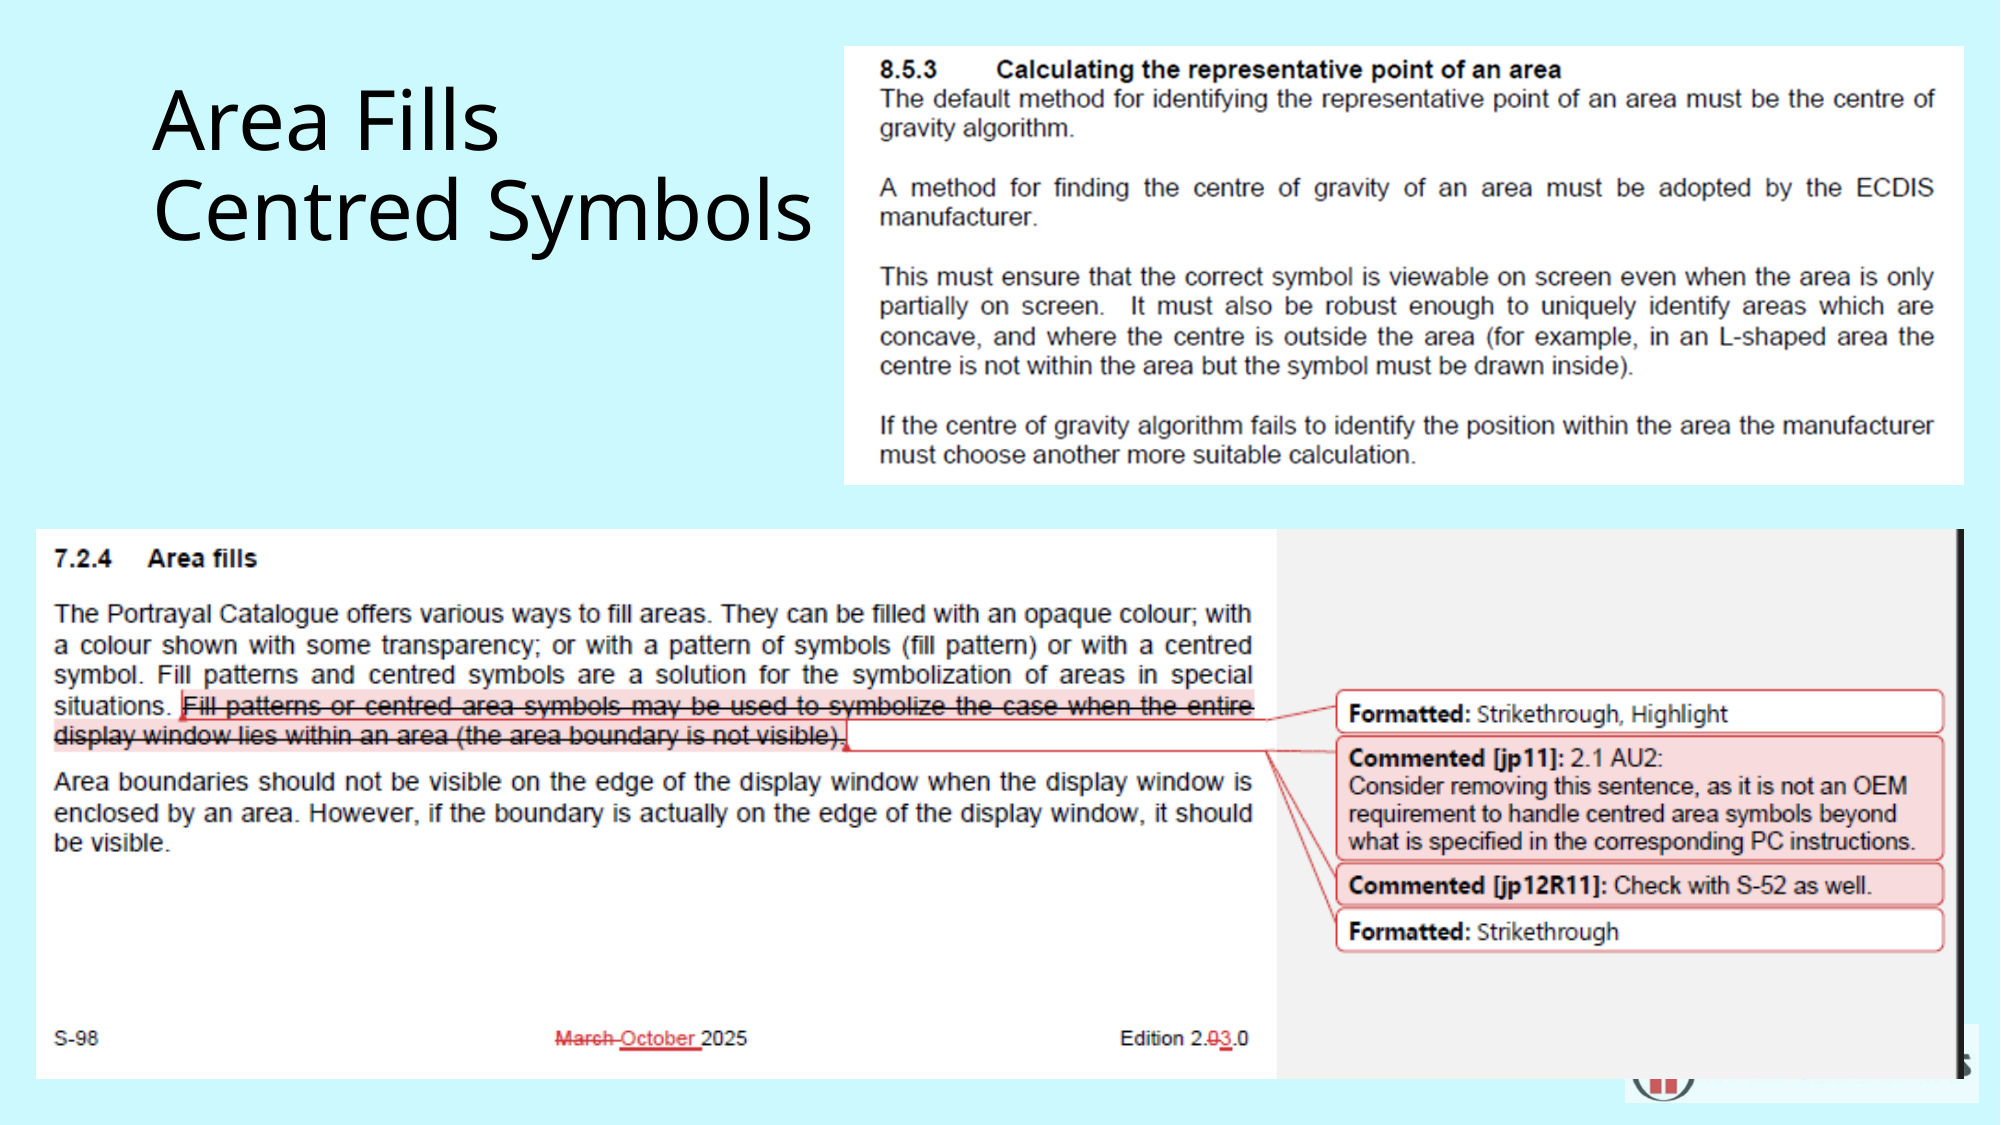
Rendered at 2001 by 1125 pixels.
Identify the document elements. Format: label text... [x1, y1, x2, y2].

title Area Fills Centred Symbols [137, 59, 844, 278]
picture [36, 529, 1964, 1079]
text_box [1625, 1024, 1979, 1103]
picture [844, 46, 1964, 485]
